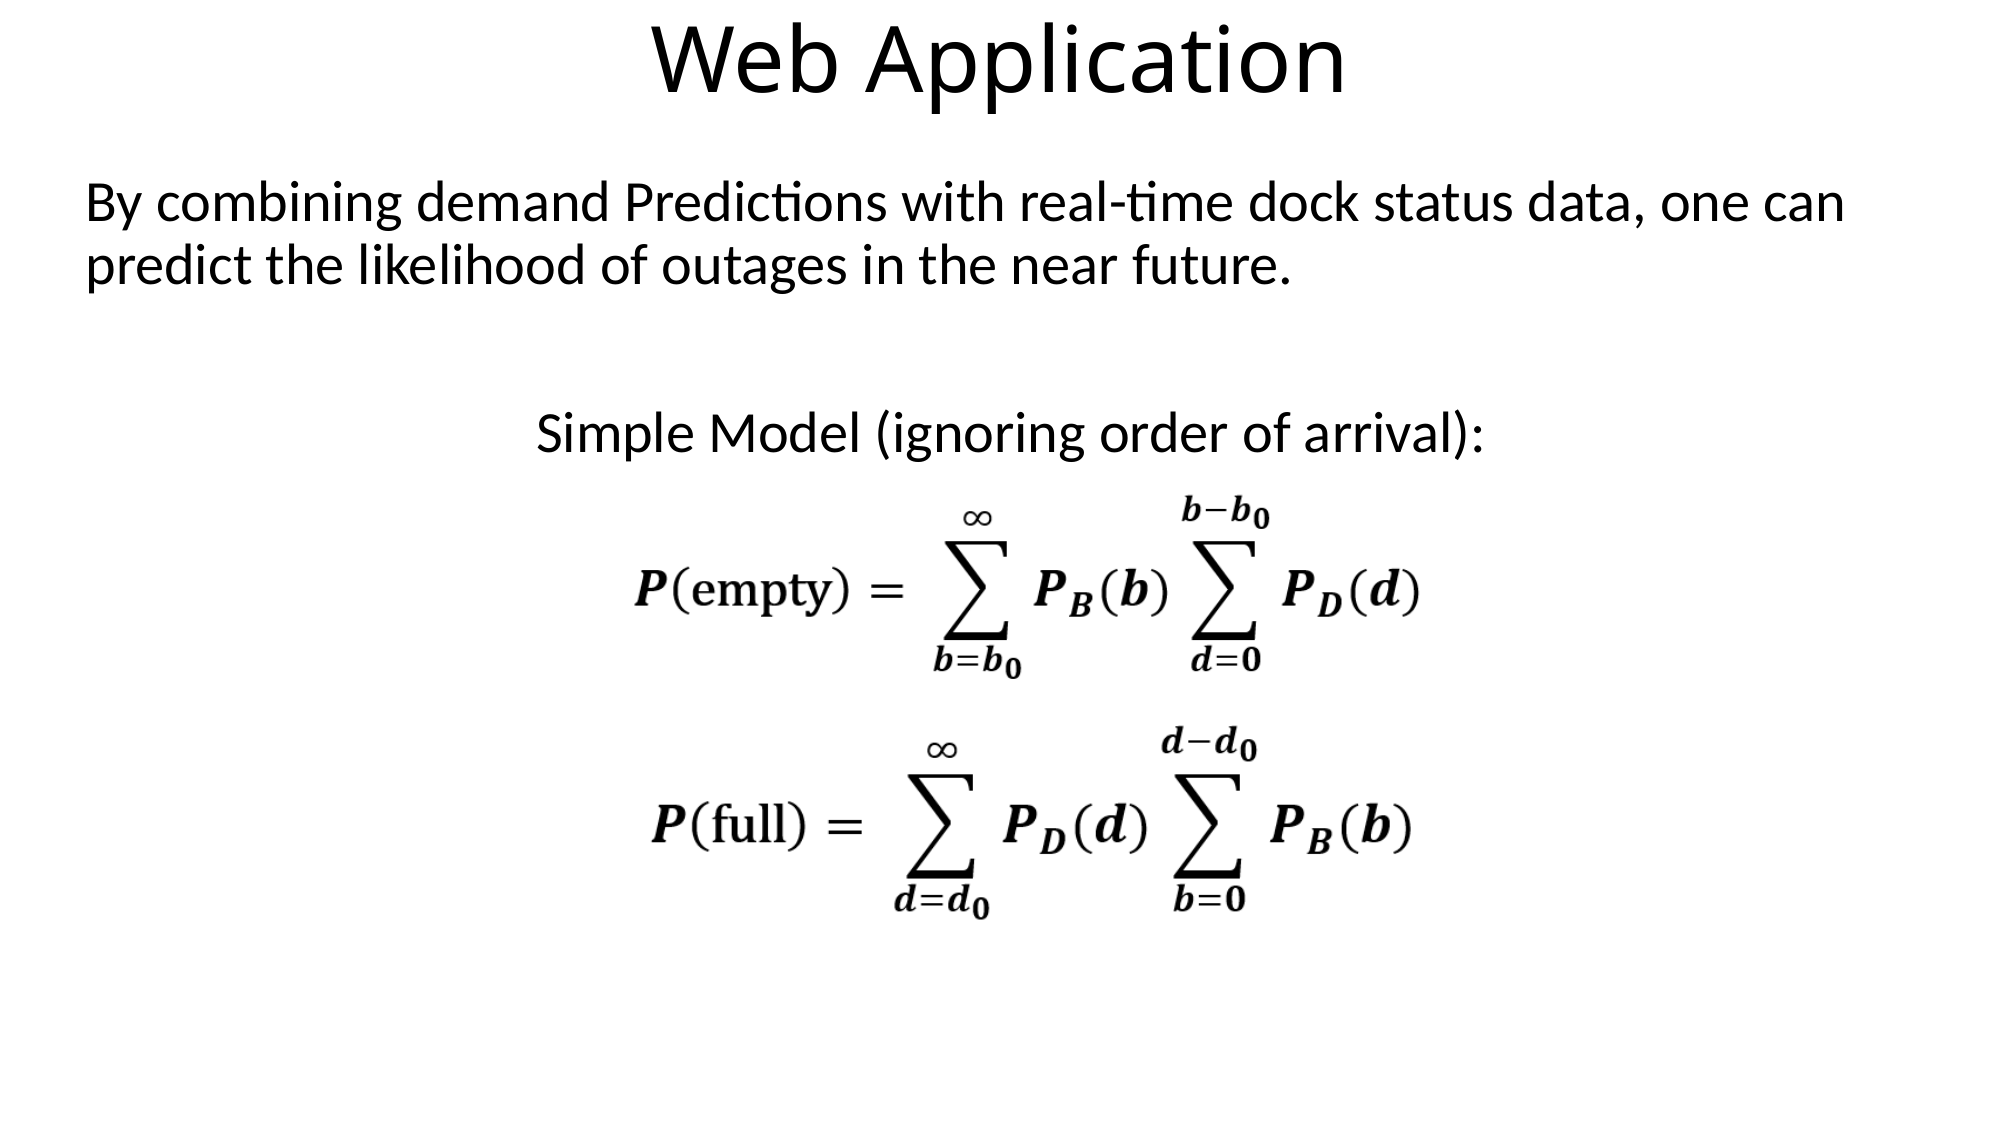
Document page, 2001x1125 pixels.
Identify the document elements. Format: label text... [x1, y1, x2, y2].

picture [630, 717, 1463, 947]
title Web Application [137, 0, 1863, 125]
list By combining demand Predictions with real-time dock status data, one can predict the likelihood of outages in the near future. Simple Model (ignoring order of arrival): [70, 163, 1952, 1024]
picture [606, 487, 1438, 699]
